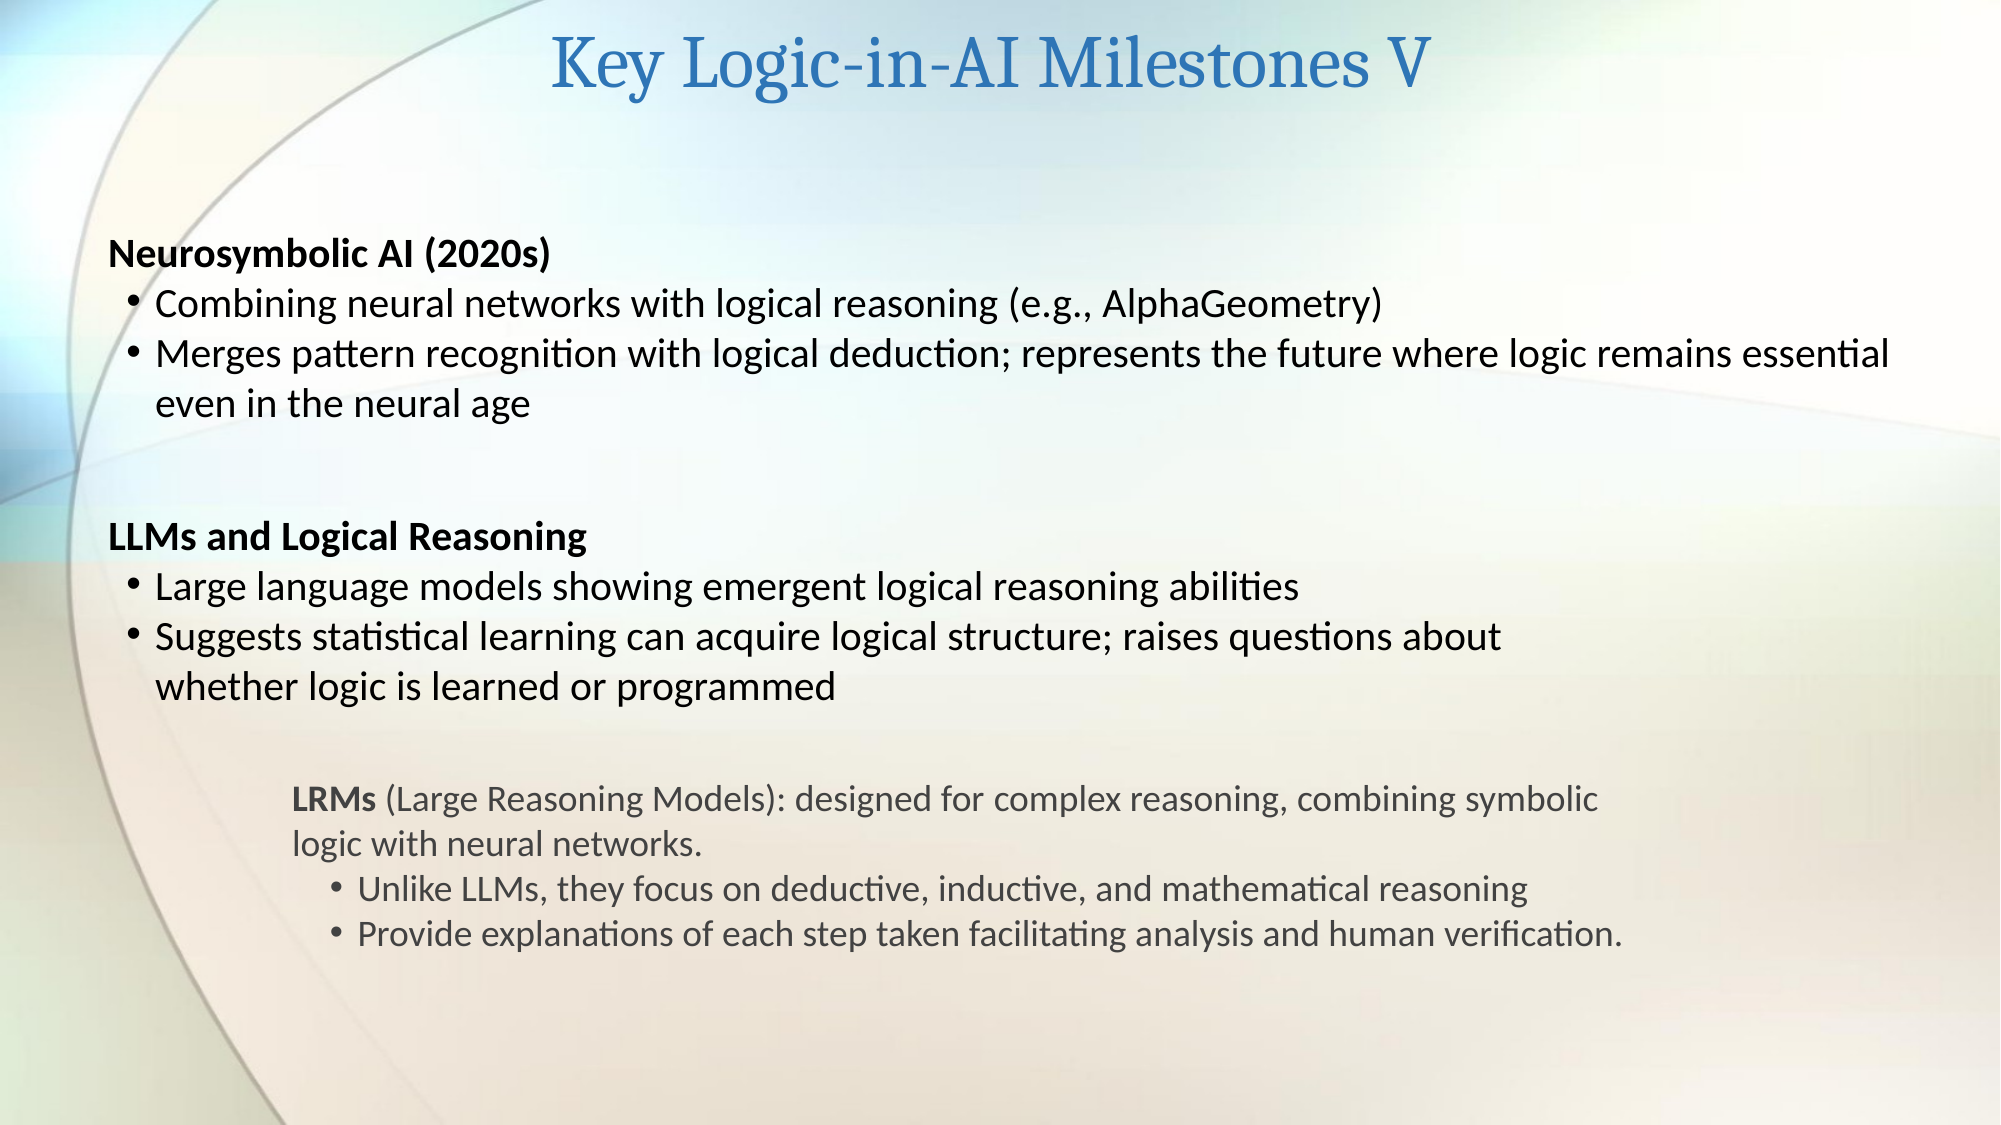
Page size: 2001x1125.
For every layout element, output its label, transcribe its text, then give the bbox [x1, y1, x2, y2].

text_box Neurosymbolic AI (2020s) Combining neural networks with logical reasoning (e.g., AlphaGeometry) Merges pattern recognition with logical deduction; represents the future where logic remains essential even in the neural age [93, 218, 1921, 433]
text_box LLMs and Logical Reasoning Large language models showing emergent logical reasoning abilities Suggests statistical learning can acquire logical structure; raises questions about whether logic is learned or programmed [93, 501, 1568, 717]
text_box LRMs (Large Reasoning Models): designed for complex reasoning, combining symbolic logic with neural networks. Unlike LLMs, they focus on deductive, inductive, and mathematical reasoning Provide explanations of each step taken facilitating analysis and human verification. [277, 766, 1707, 962]
picture [0, 0, 2001, 1125]
text_box Key Logic-in-AI Milestones V [77, 11, 1907, 105]
